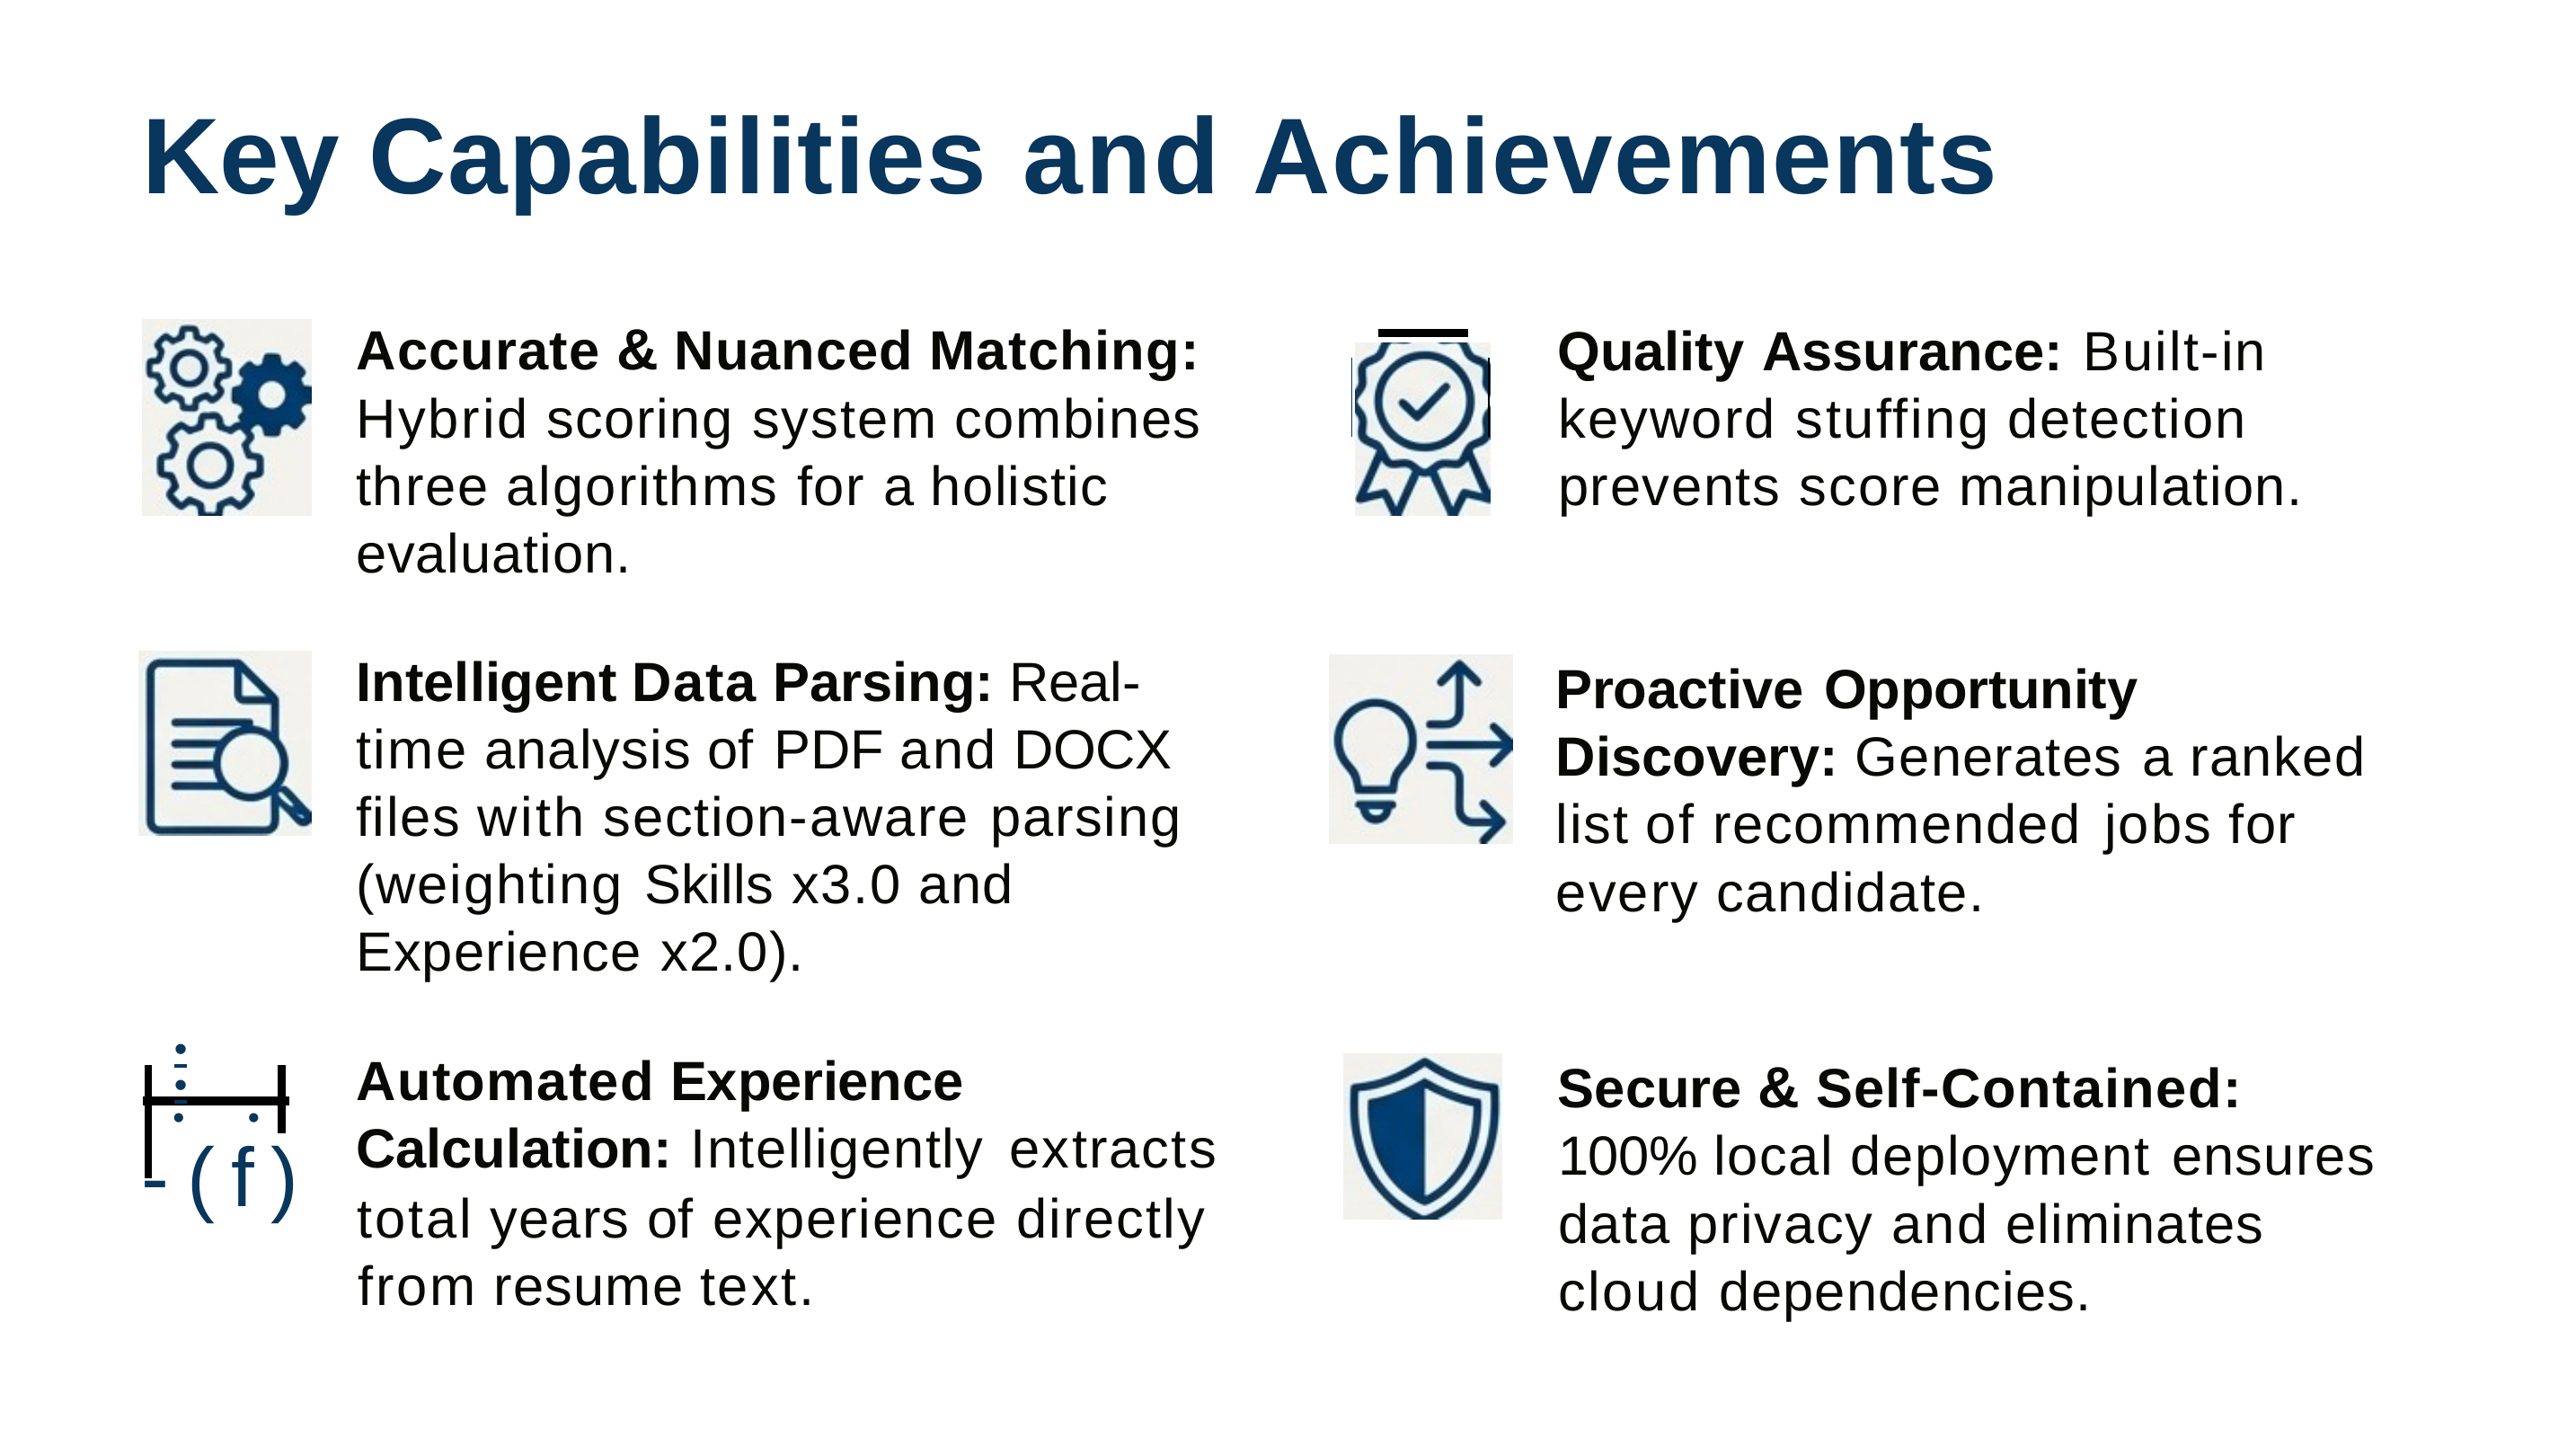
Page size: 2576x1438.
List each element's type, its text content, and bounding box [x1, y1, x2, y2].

picture [1329, 654, 1514, 844]
text_box -(f) [139, 1121, 320, 1223]
picture [142, 319, 312, 516]
picture [138, 651, 313, 837]
text_box Automated Experience Calculation: Intelligently extracts total years of experience directly from resume text. [354, 1043, 1226, 1317]
text_box • • • • [171, 1031, 261, 1121]
picture [1343, 1053, 1502, 1221]
list Quality Assurance: Built-in keyword stuffing detection prevents score manipulation. Proactive Opportunity Discovery: Generates a ranked list of recommended jobs for every candidate. Secure & Self-Contained: 100% local deployment ensures data privacy and eliminates cloud dependencies. [1554, 313, 2394, 1322]
title Key Capabilities and Achievements [88, 56, 2495, 327]
picture [1355, 342, 1492, 516]
text_box Accurate & Nuanced Matching: Hybrid scoring system combines three algorithms for a holistic evaluation. Intelligent Data Parsing: Real-time analysis of PDF and DOCX files with section-aware parsing (weighting Skills x3.0 and Experience x2.0). [354, 310, 1208, 983]
